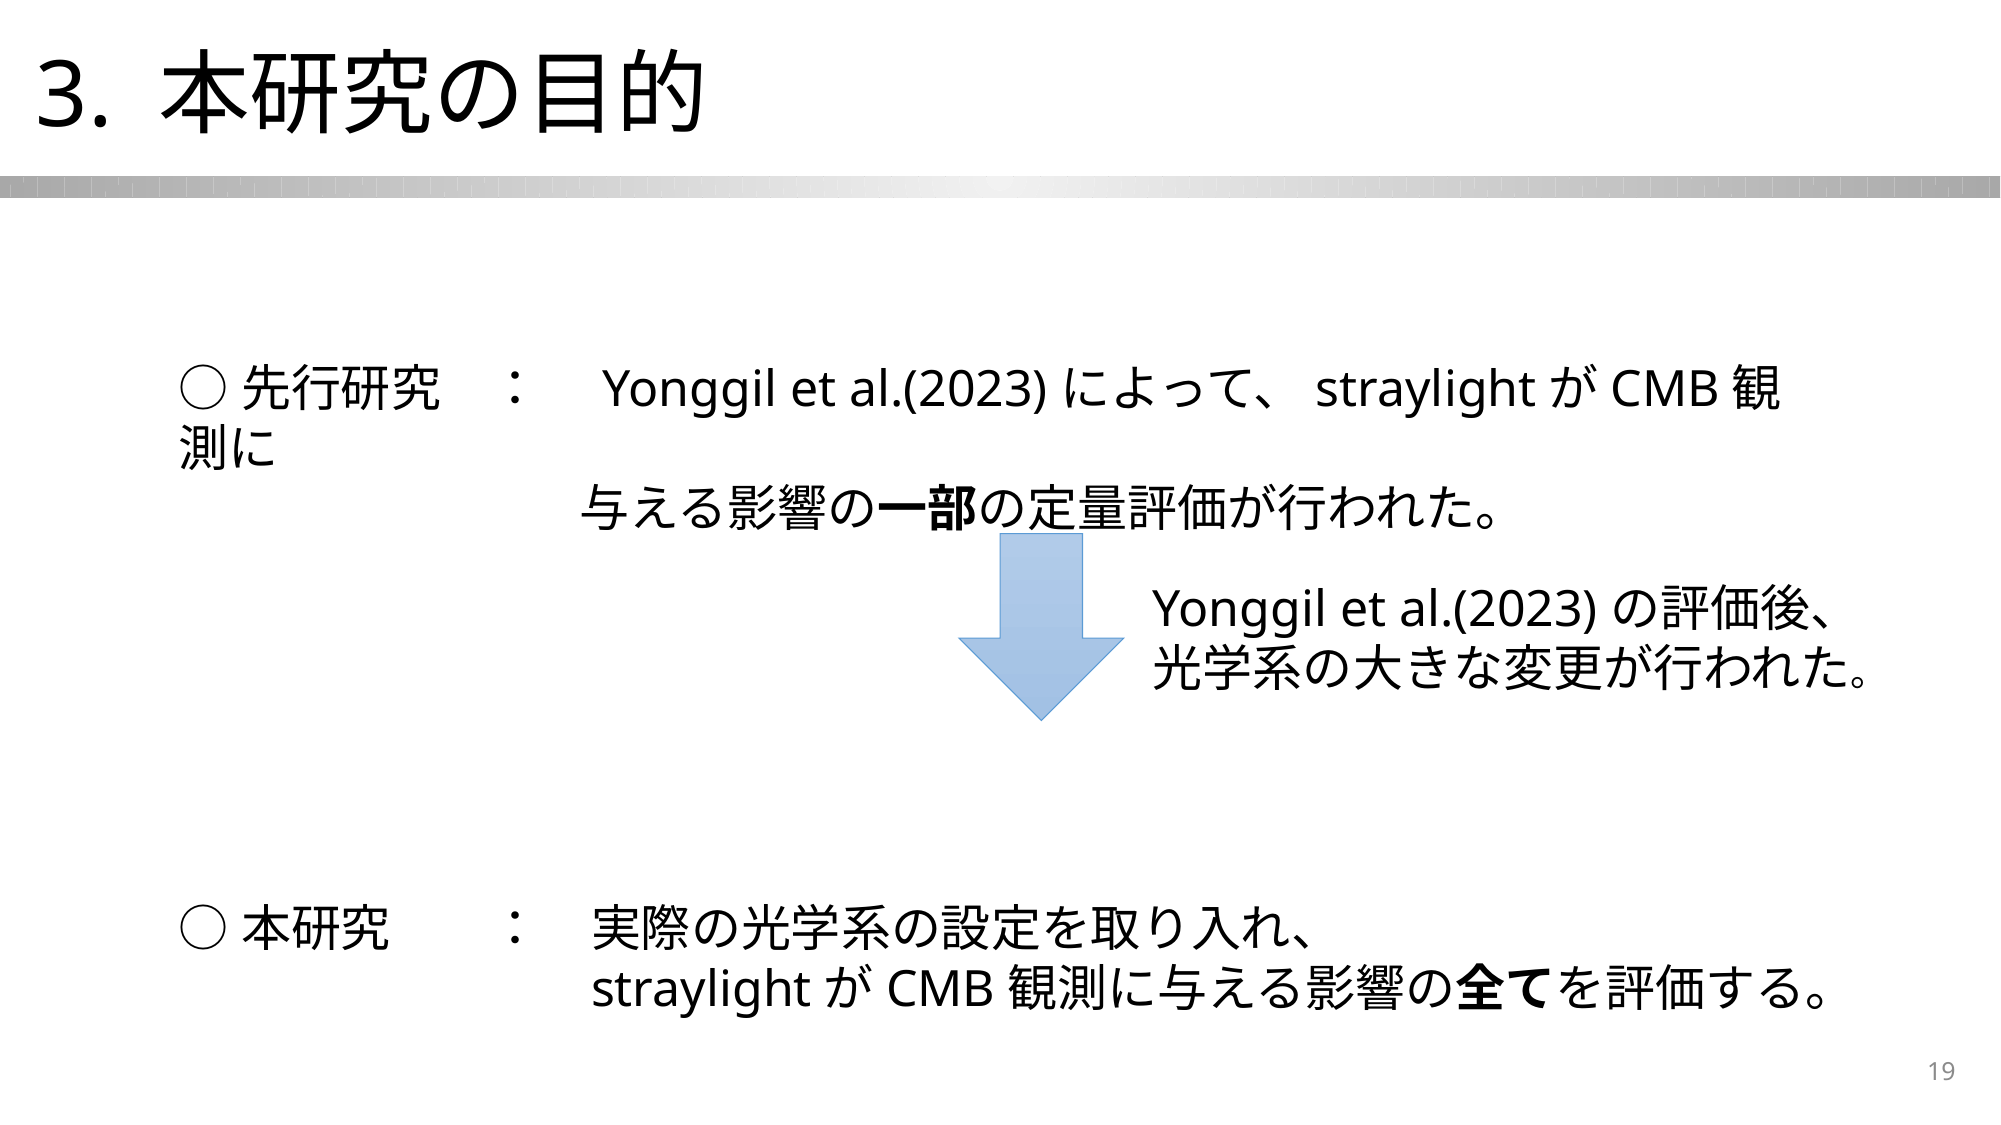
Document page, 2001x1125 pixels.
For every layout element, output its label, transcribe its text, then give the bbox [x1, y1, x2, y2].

text_box [957, 533, 1125, 722]
slide_number 19 [1520, 1042, 1971, 1103]
text_box ○先行研究 ： Yonggil et al.(2023)によって、straylightがCMB観測に 与える影響の一部の定量評価が行われた。 ○本研究 ： 実際の光学系の設定を取り入れ、 straylightがCMB観測に与える影響の全てを評価する。 [164, 349, 1836, 1025]
title 3. 本研究の目的 [20, 24, 1746, 171]
text_box Yonggil et al.(2023)の評価後、光学系の大きな変更が行われた。 [1138, 568, 1874, 749]
